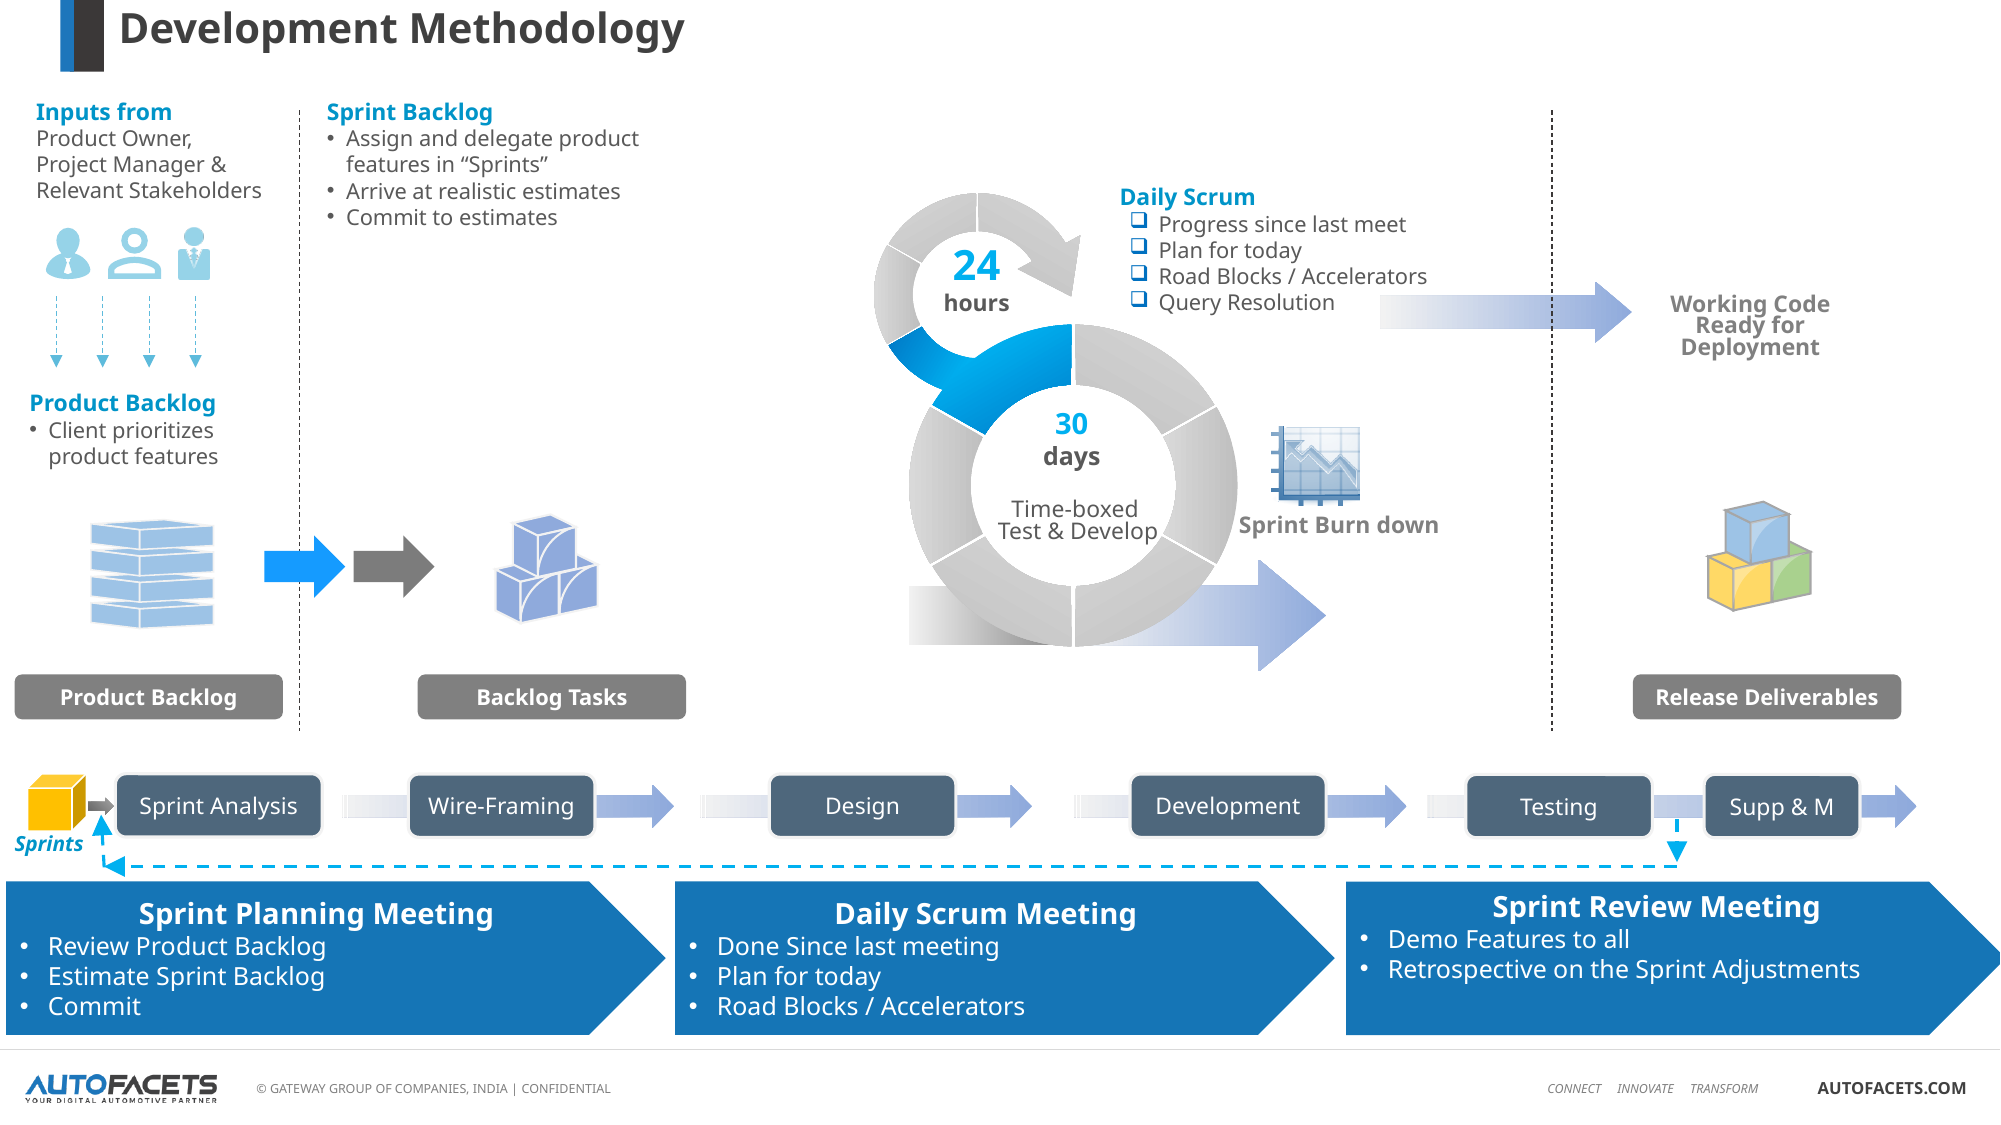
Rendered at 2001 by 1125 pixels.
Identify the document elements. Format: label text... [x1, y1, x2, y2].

list Development Methodology [103, 0, 2000, 72]
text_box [0, 89, 2000, 1036]
picture [25, 1074, 217, 1103]
